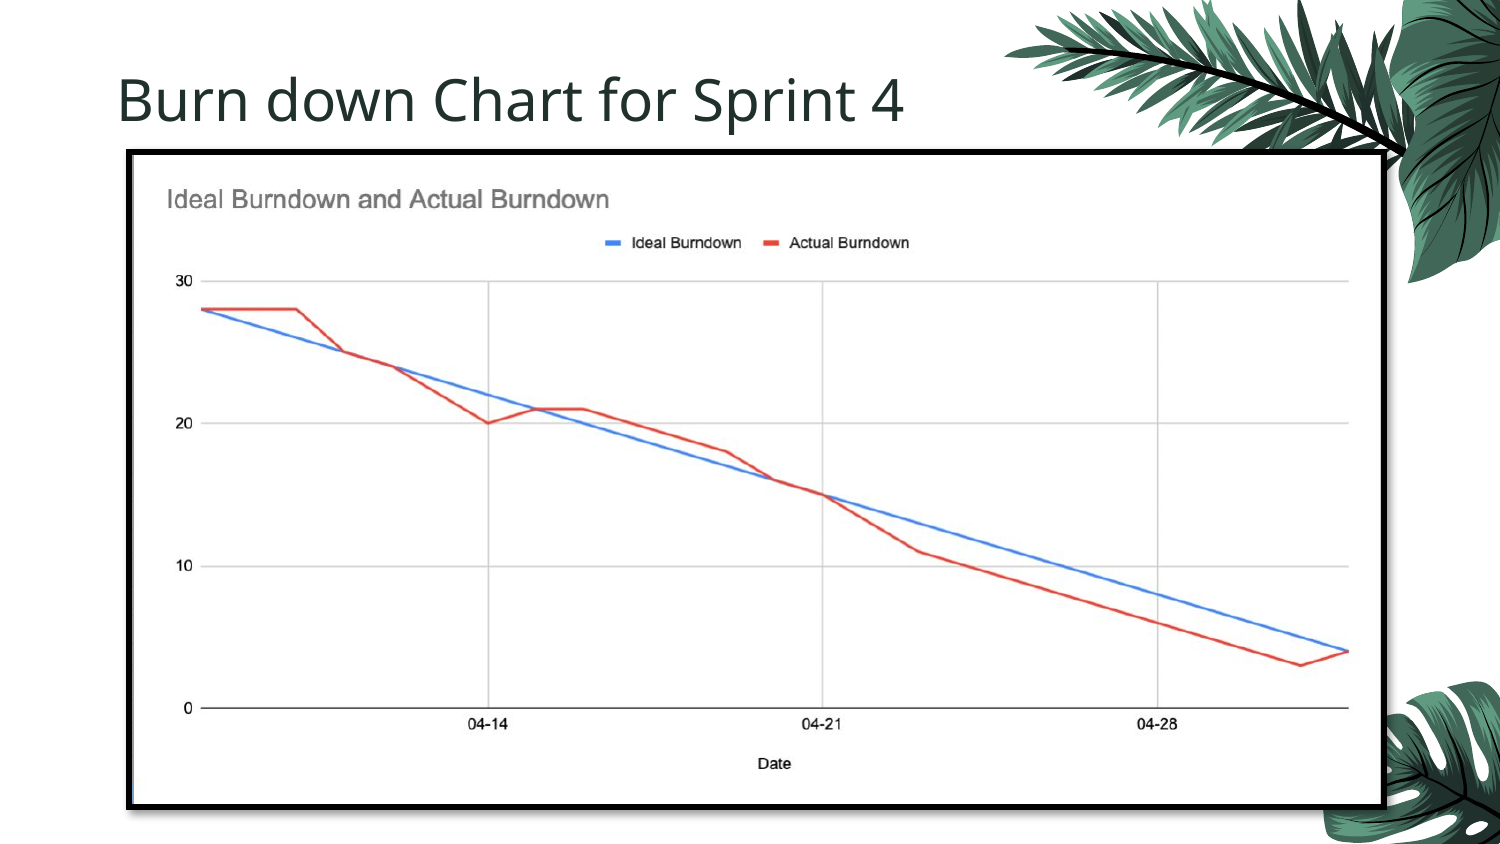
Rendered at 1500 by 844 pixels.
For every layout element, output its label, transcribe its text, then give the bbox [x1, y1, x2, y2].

title Burn down Chart for Sprint 4 [101, 47, 953, 205]
picture [131, 154, 1381, 805]
